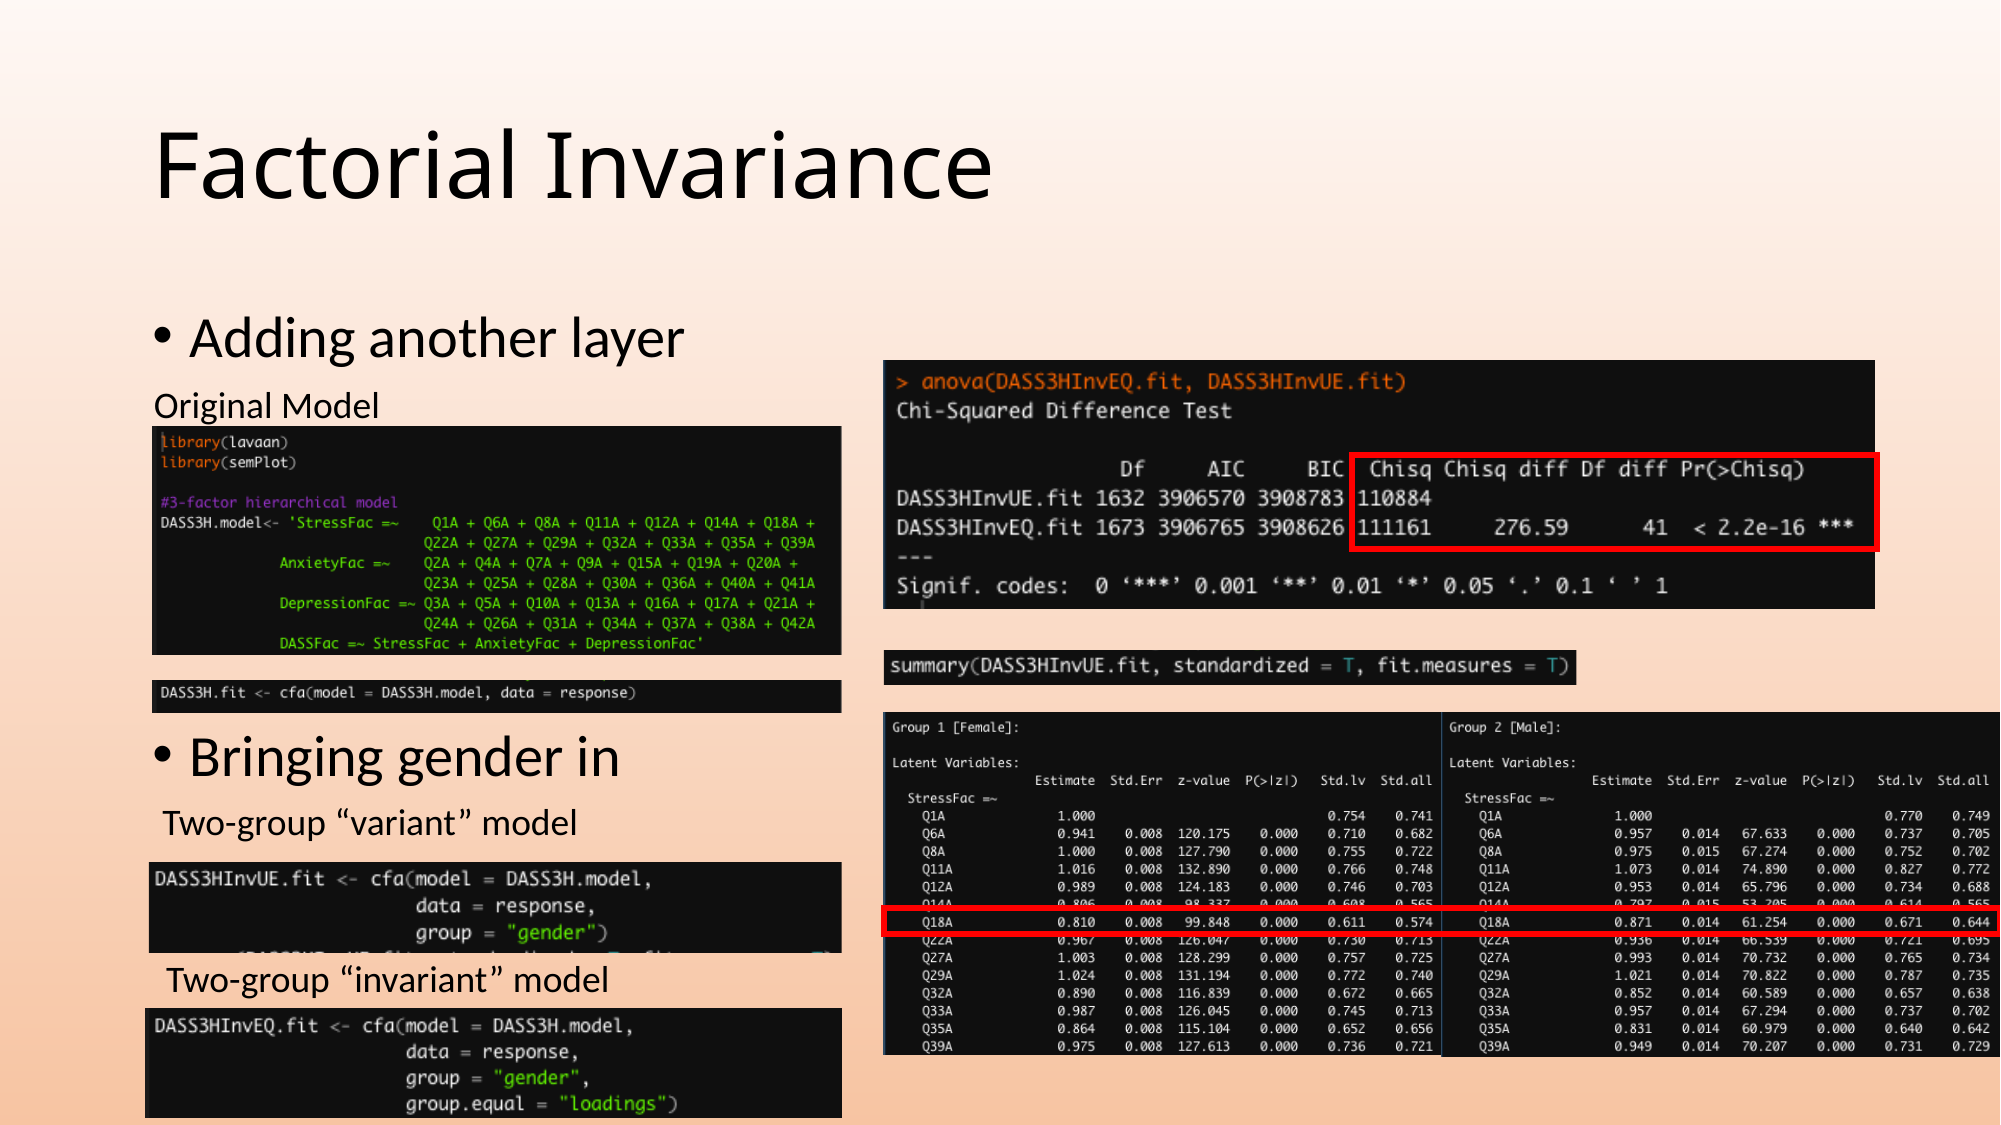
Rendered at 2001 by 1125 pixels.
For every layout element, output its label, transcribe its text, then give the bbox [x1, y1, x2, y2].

picture [883, 360, 1875, 609]
picture [148, 862, 842, 953]
text_box Original Model [139, 374, 395, 434]
list Adding another layer Bringing gender in [137, 299, 1863, 1014]
text_box Two-group “variant” model [147, 790, 594, 851]
picture [152, 426, 842, 655]
picture [883, 712, 2000, 1057]
picture [883, 650, 1577, 685]
picture [152, 680, 842, 713]
text_box Two-group “invariant” model [151, 953, 625, 1008]
picture [145, 1008, 842, 1118]
title Factorial Invariance [137, 59, 1863, 278]
